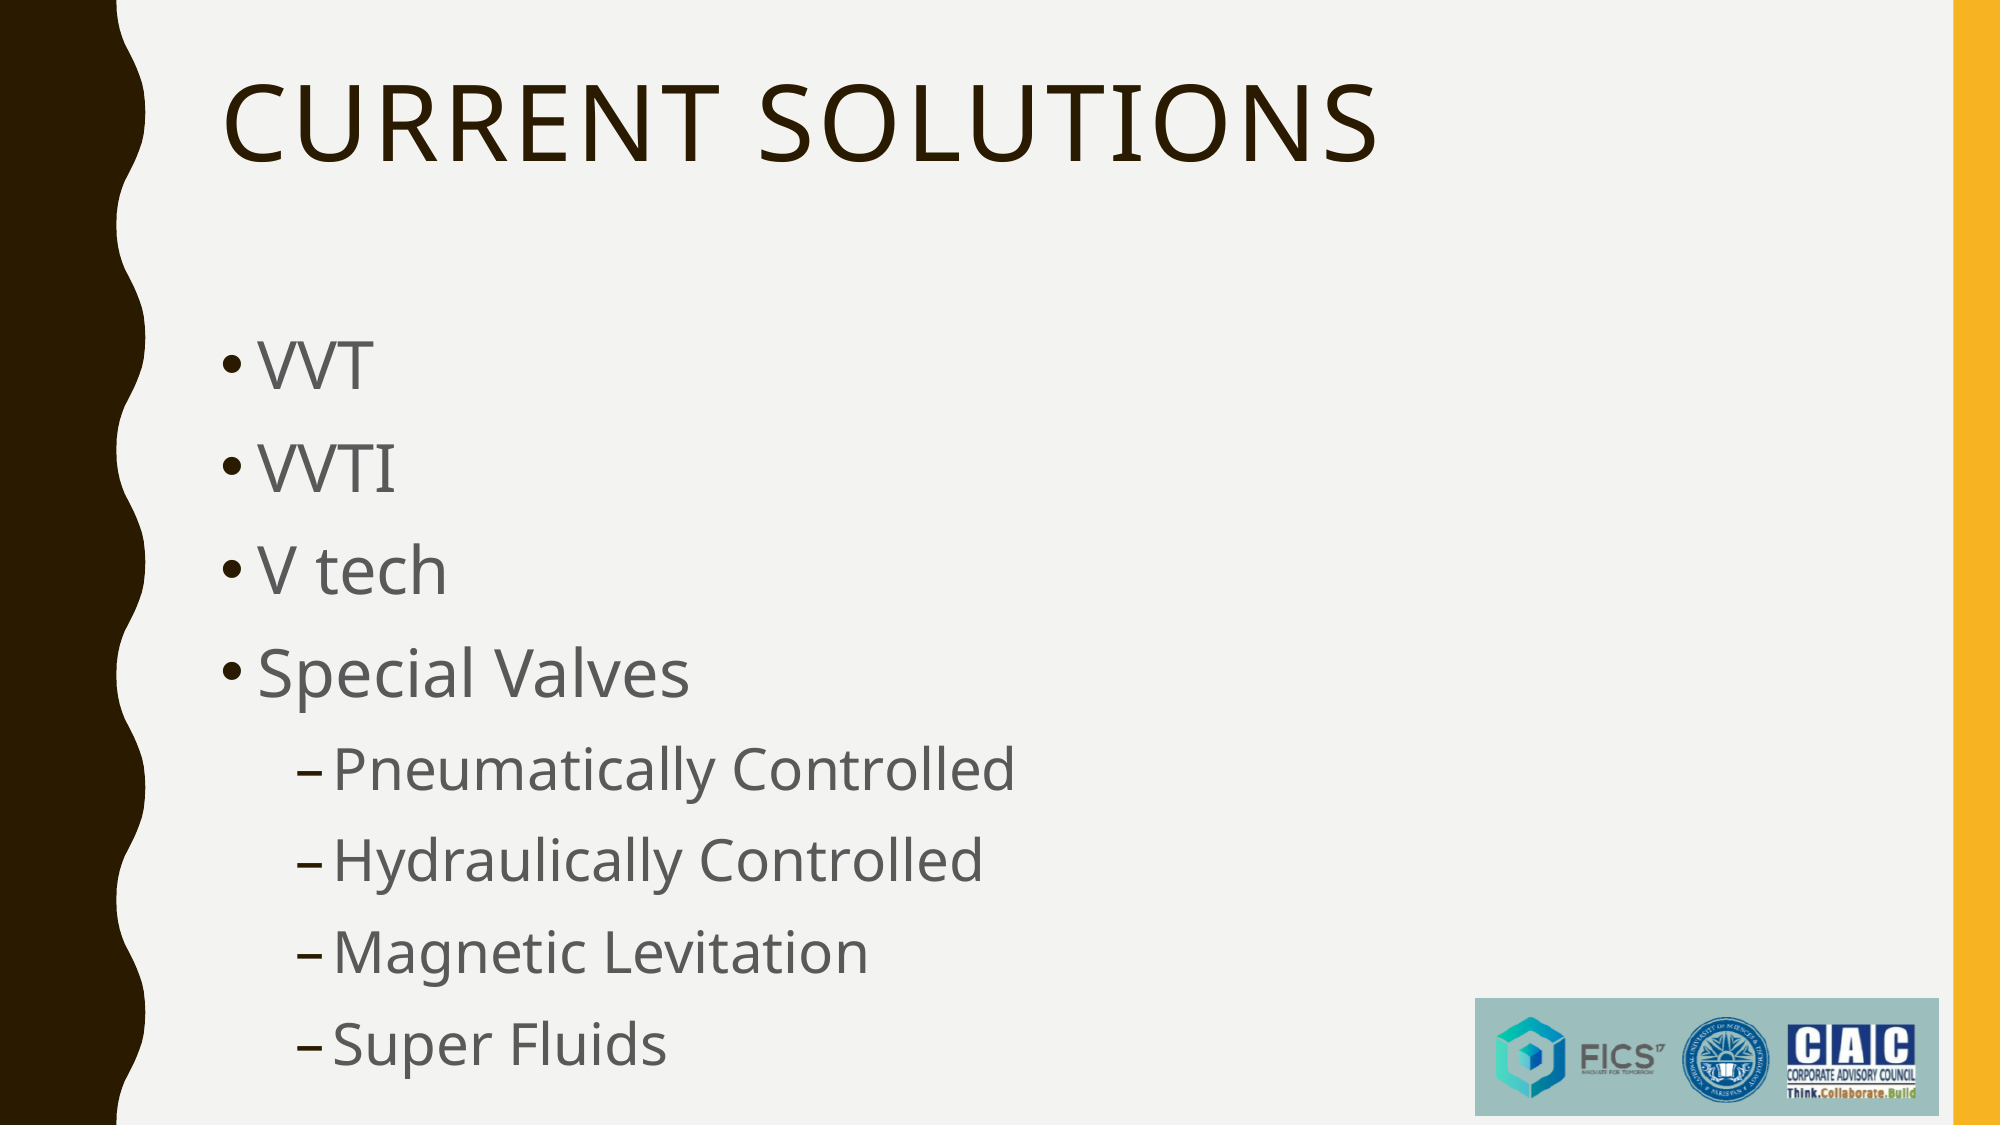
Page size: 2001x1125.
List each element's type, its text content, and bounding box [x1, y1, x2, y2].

title Current Solutions [205, 62, 1875, 307]
list VVT VVTI V tech Special Valves Pneumatically Controlled Hydraulically Controlled Magnetic Levitation Super Fluids [205, 307, 1875, 897]
picture [1475, 998, 1939, 1116]
